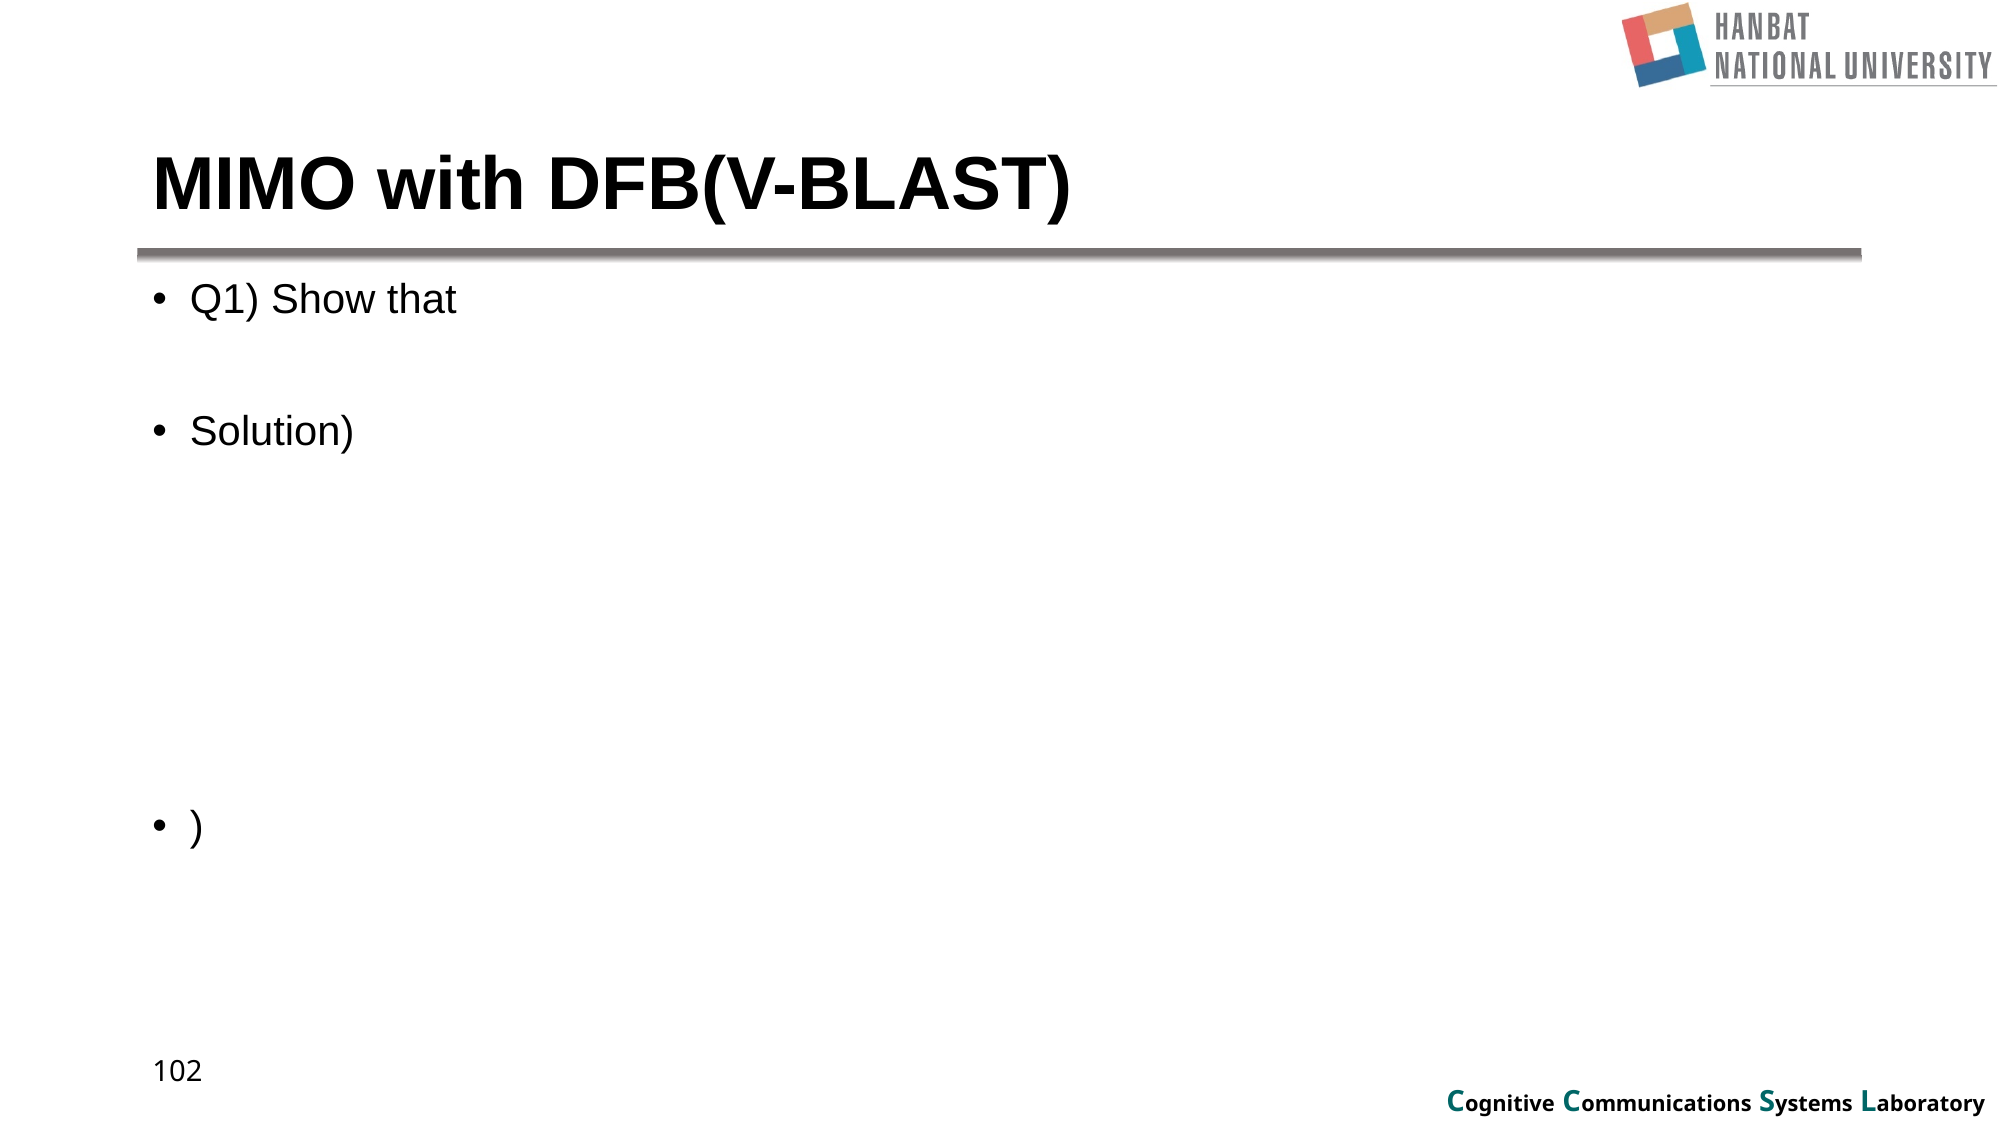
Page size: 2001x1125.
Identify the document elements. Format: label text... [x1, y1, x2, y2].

title MIMO with DFB(V-BLAST) [137, 129, 1863, 242]
slide_number 102 [137, 1042, 357, 1103]
picture [1621, 2, 1998, 90]
